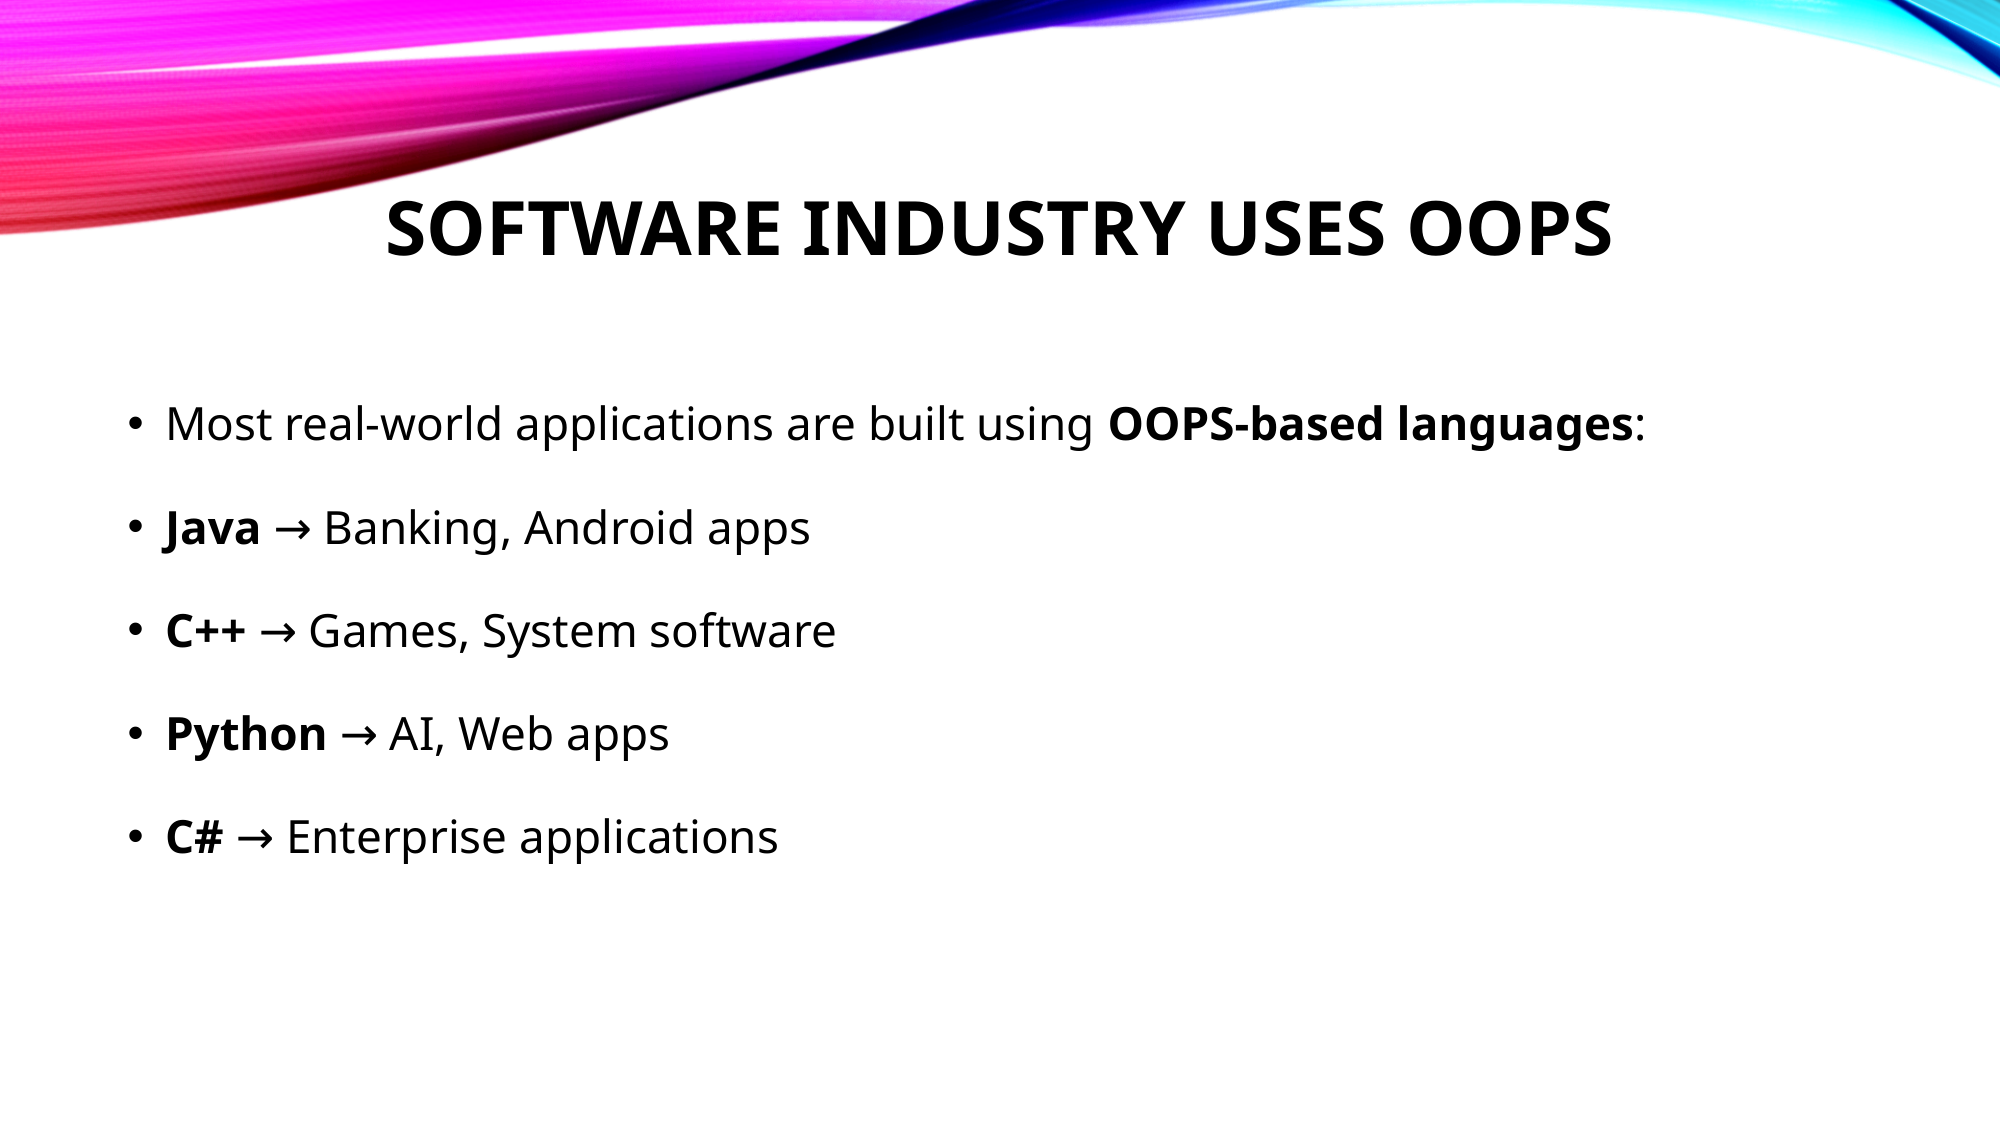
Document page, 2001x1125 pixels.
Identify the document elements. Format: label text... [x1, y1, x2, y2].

title Software Industry Uses OOPS [112, 125, 1888, 338]
picture [1910, 0, 2000, 45]
list Most real-world applications are built using OOPS-based languages: Java → Banking, Android apps C++ → Games, System software Python → AI, Web apps C# → Enterprise applications [112, 360, 1888, 1021]
picture [0, 0, 2000, 237]
picture [1890, 0, 2000, 75]
